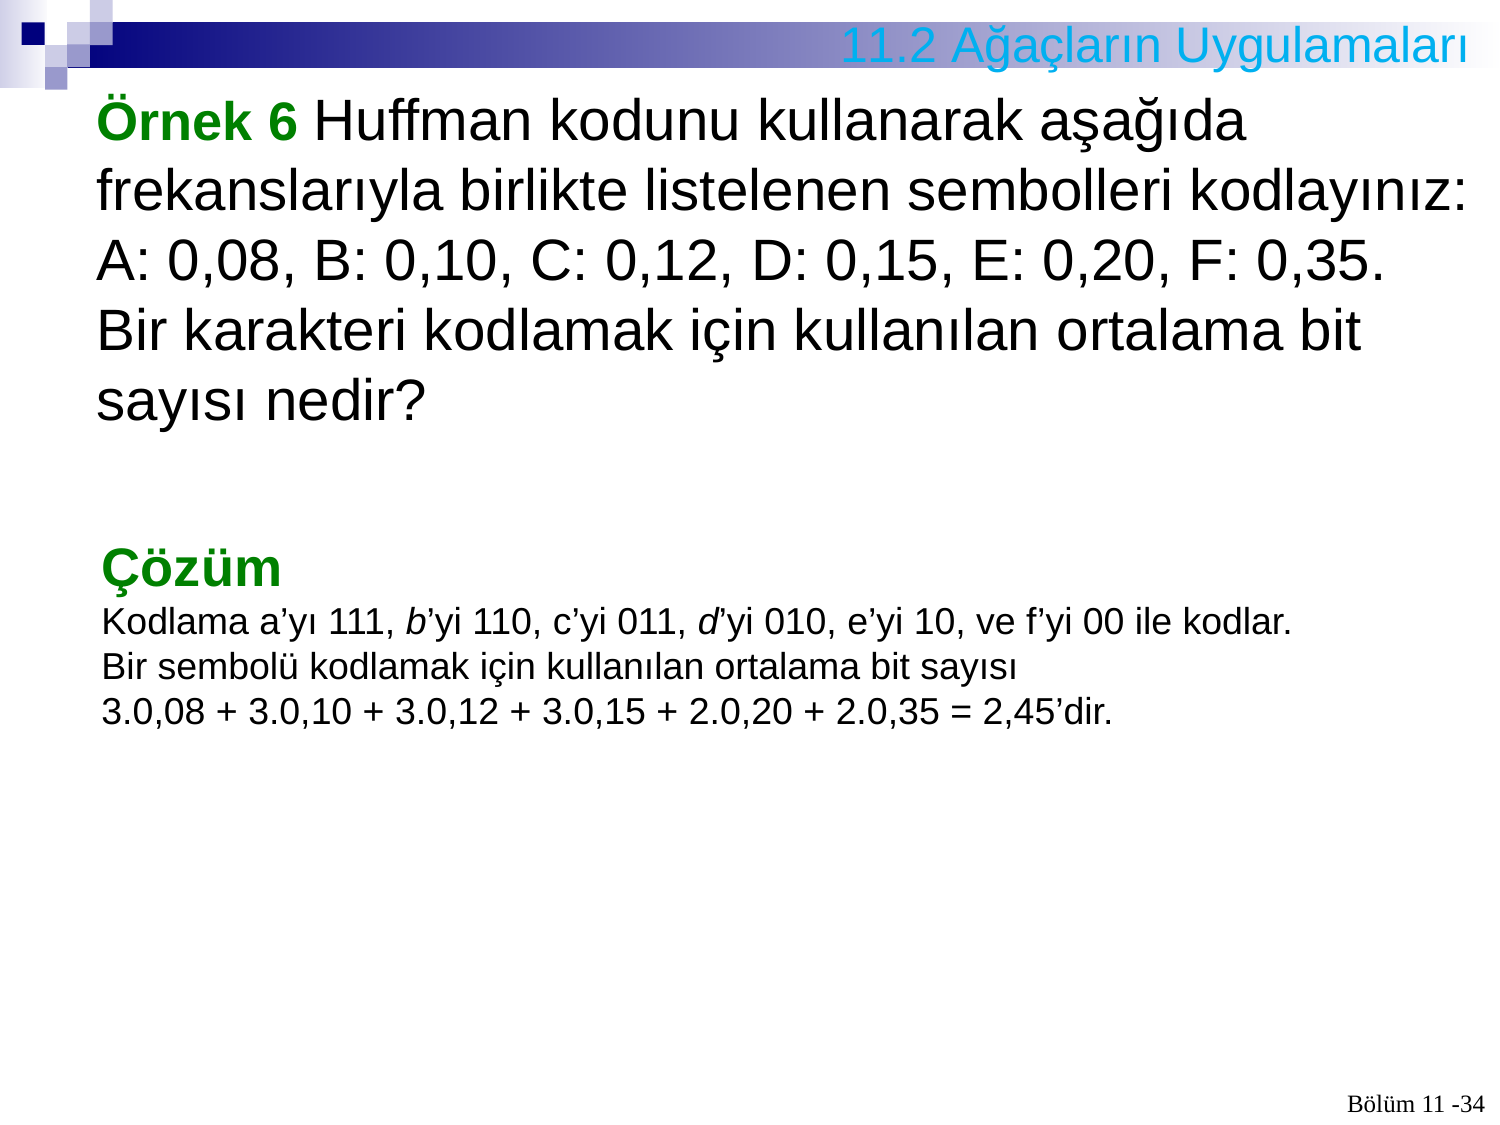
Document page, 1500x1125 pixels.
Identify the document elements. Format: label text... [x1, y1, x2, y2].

title 11.2 Ağaçların Uygulamaları [825, 12, 1500, 73]
text_box Çözüm Kodlama a’yı 111, b’yi 110, c’yi 011, d’yi 010, e’yi 10, ve f’yi 00 ile kodlar. Bir sembolü kodlamak için kul­lanılan ortalama bit sayısı 3.0,08 + 3.0,10 + 3.0,12 + 3.0,15 + 2.0,20 + 2.0,35 = 2,45’dir. [86, 524, 1319, 785]
text_box Örnek 6 Huffman kodunu kullanarak aşağıda frekanslarıyla birlikte listelenen sembolleri kodlayınız: A: 0,08, B: 0,10, C: 0,12, D: 0,15, E: 0,20, F: 0,35. Bir karakteri kodlamak için kullanılan ortalama bit sayısı nedir? [81, 75, 1500, 440]
slide_number Bölüm 11 -34 [1149, 1049, 1500, 1125]
